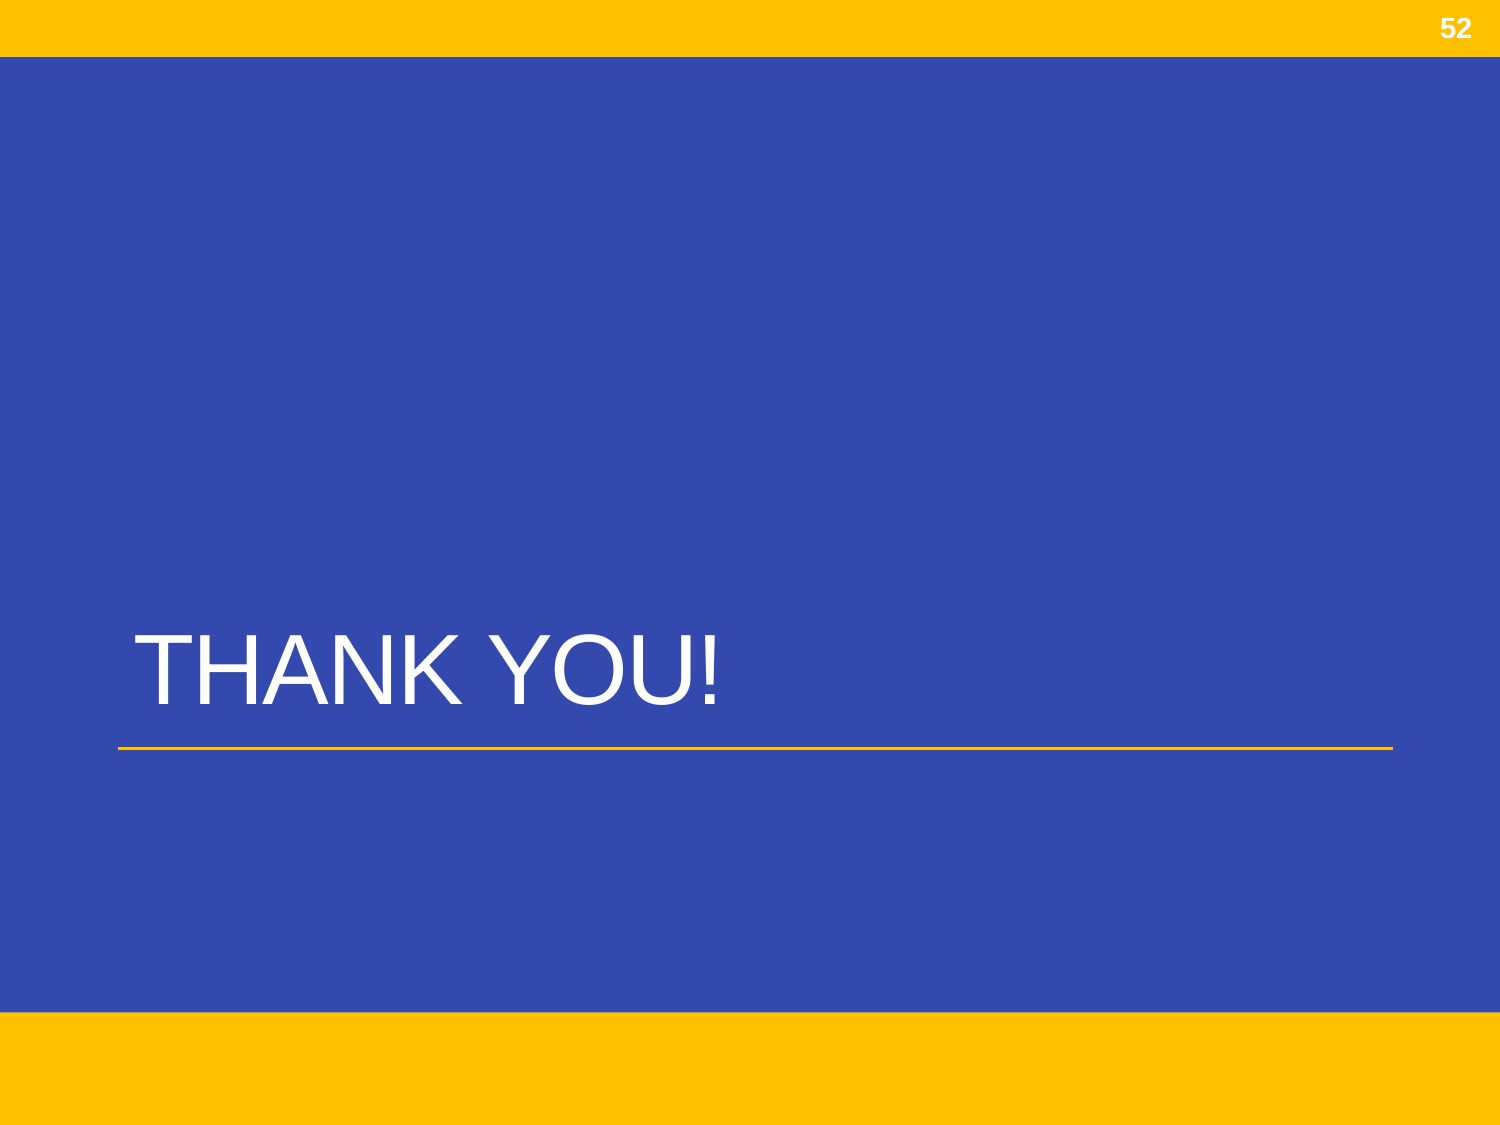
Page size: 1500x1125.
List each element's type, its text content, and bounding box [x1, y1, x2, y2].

slide_number 52 [1425, 0, 1500, 55]
title Thank you! [118, 370, 1394, 732]
